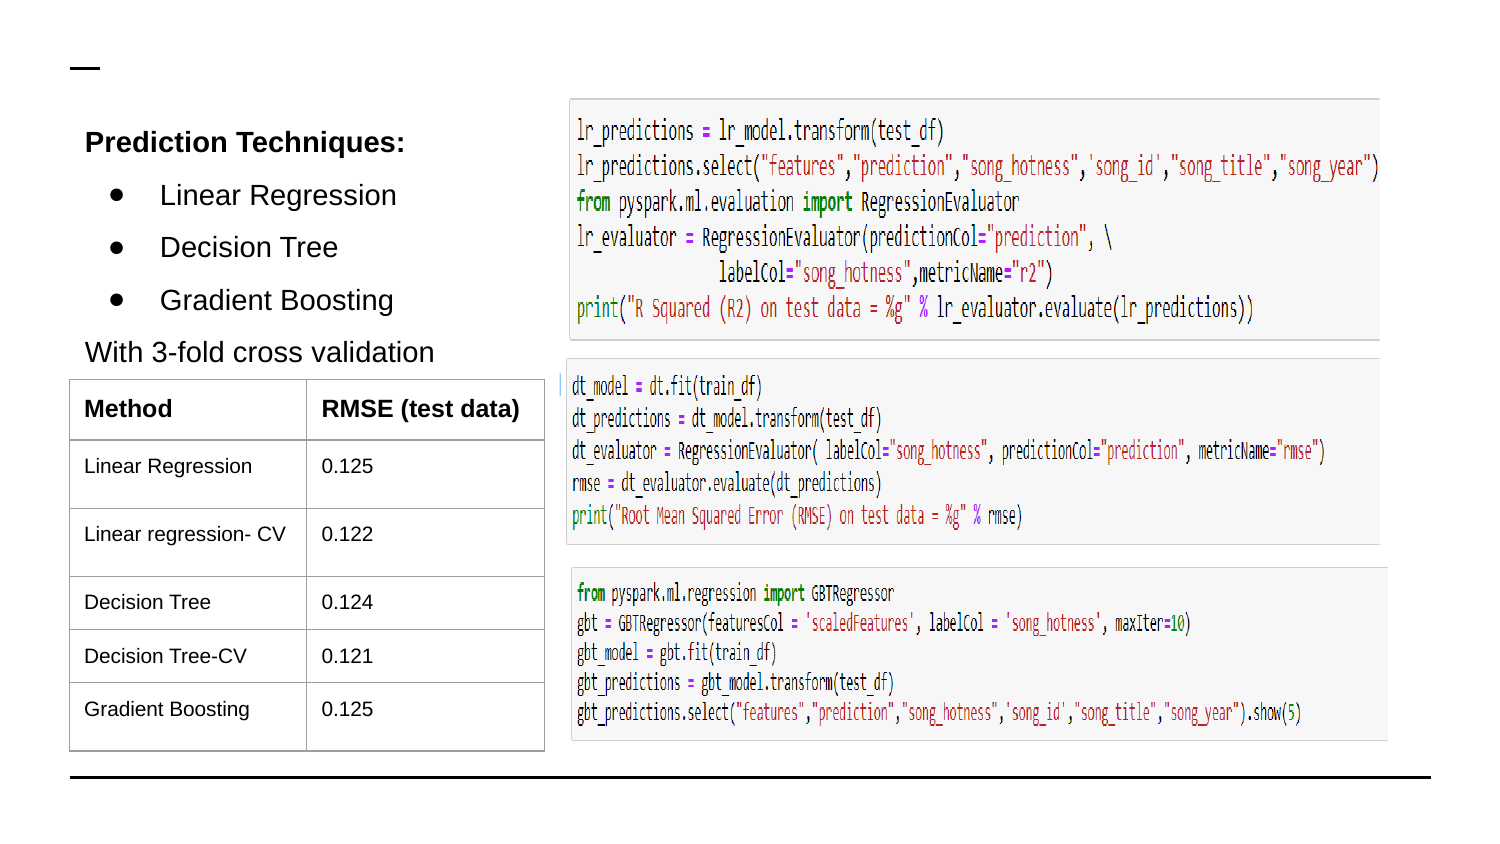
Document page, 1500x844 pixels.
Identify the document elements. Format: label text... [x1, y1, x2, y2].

table_header RMSE (test data) [307, 380, 544, 439]
table_cell Gradient Boosting [70, 683, 306, 750]
table_cell 0.124 [307, 577, 544, 629]
table_header Method [70, 380, 306, 439]
table_cell 0.122 [307, 509, 544, 576]
picture [567, 95, 1380, 343]
table_cell 0.121 [307, 630, 544, 682]
table_cell Linear Regression [70, 441, 306, 508]
table_cell Decision Tree-CV [70, 630, 306, 682]
text_box Prediction Techniques: Linear Regression Decision Tree Gradient Boosting With 3-fold cross validation [70, 95, 544, 379]
picture [567, 560, 1389, 749]
table_cell Decision Tree [70, 577, 306, 629]
table_cell 0.125 [307, 441, 544, 508]
table_cell Linear regression- CV [70, 509, 306, 576]
table_cell 0.125 [307, 683, 544, 750]
picture [559, 349, 1380, 550]
